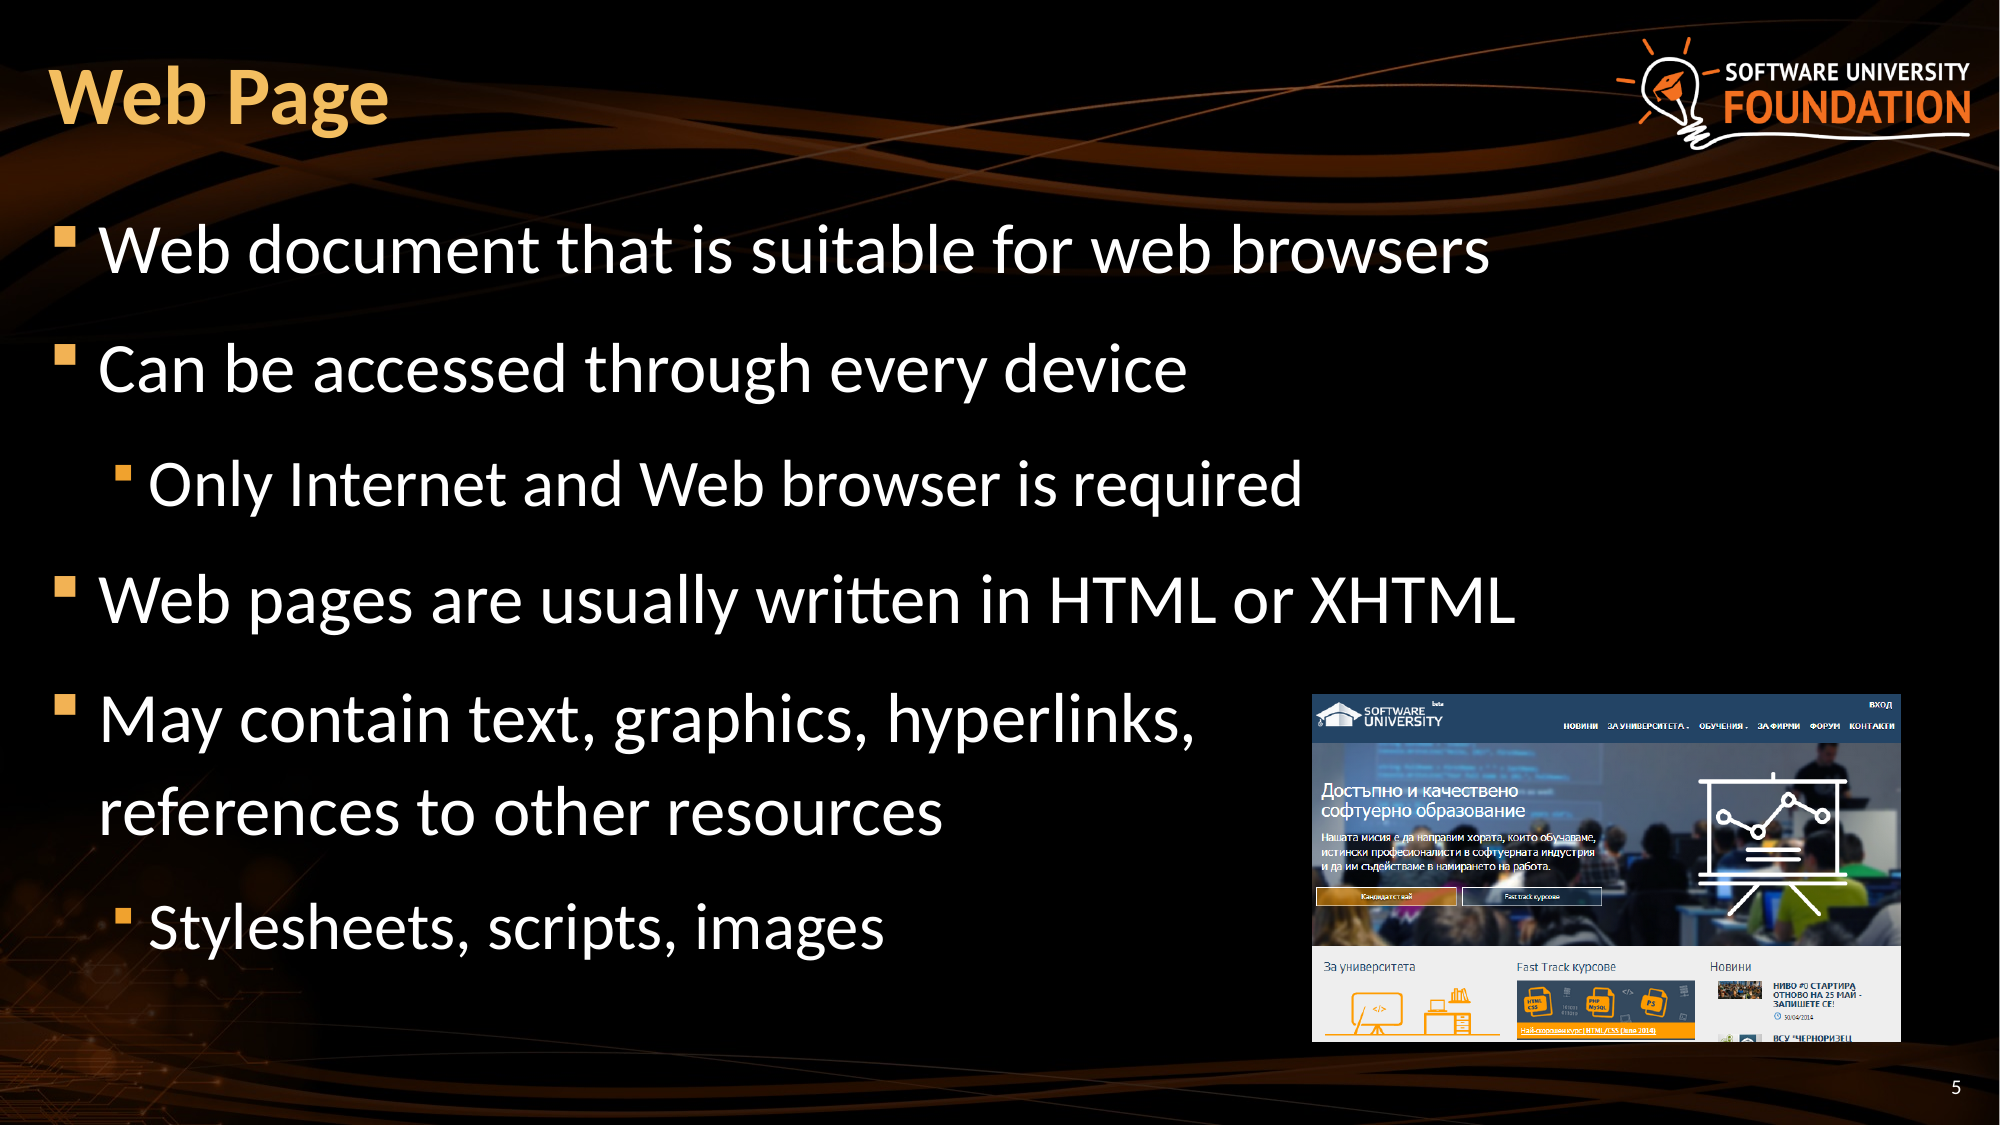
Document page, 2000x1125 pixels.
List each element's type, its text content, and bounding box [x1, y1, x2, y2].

title Web Page [30, 6, 1602, 189]
slide_number 5 [1897, 1070, 1968, 1103]
picture [0, 0, 2000, 1125]
list Web document that is suitable for web browsers Can be accessed through every device Only Internet and Web browser is required Web pages are usually written in HTML or XHTML May contain text, graphics, hyperlinks, references to other resources Stylesheets, scripts, images [31, 188, 1968, 1103]
